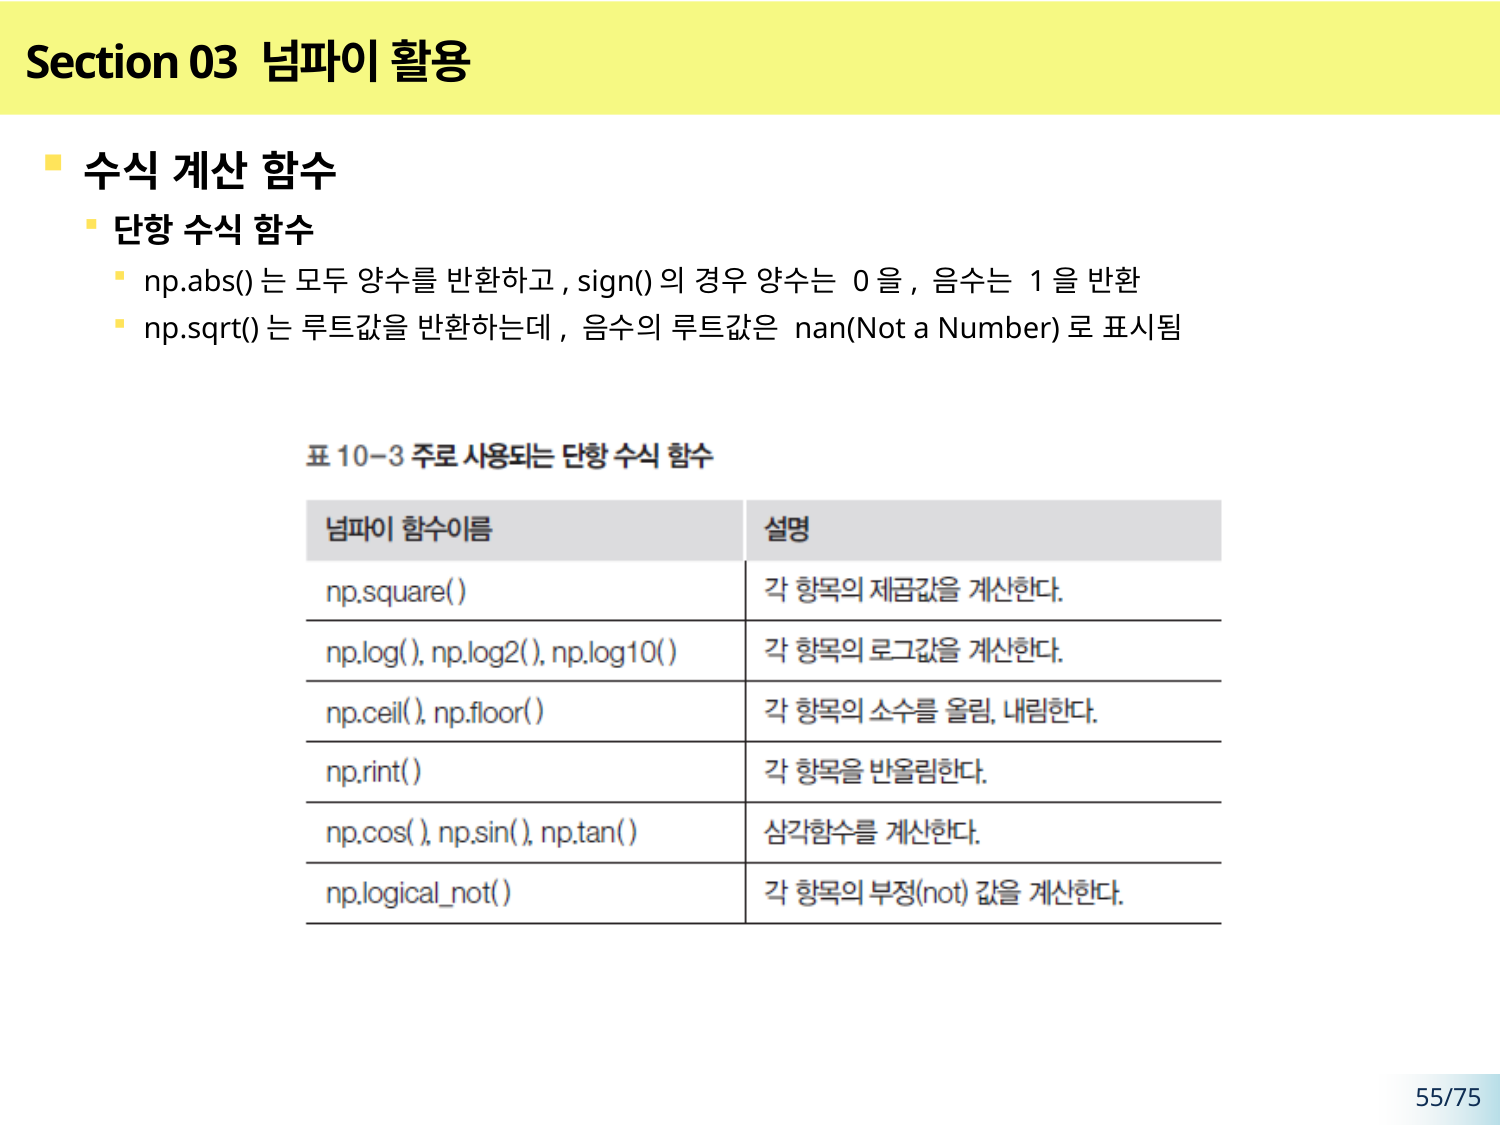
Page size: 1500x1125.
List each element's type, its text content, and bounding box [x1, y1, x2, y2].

title Section 03 넘파이 활용 [10, 21, 1288, 99]
picture [284, 421, 1266, 940]
list 수식 계산 함수 단항 수식 함수 np.abs()는 모두 양수를 반환하고, sign()의 경우 양수는 0을, 음수는 1을 반환 np.sqrt()는 루트값을 반환하는데, 음수의 루트값은 nan(Not a Number)로 표시됨 [10, 126, 1481, 1057]
